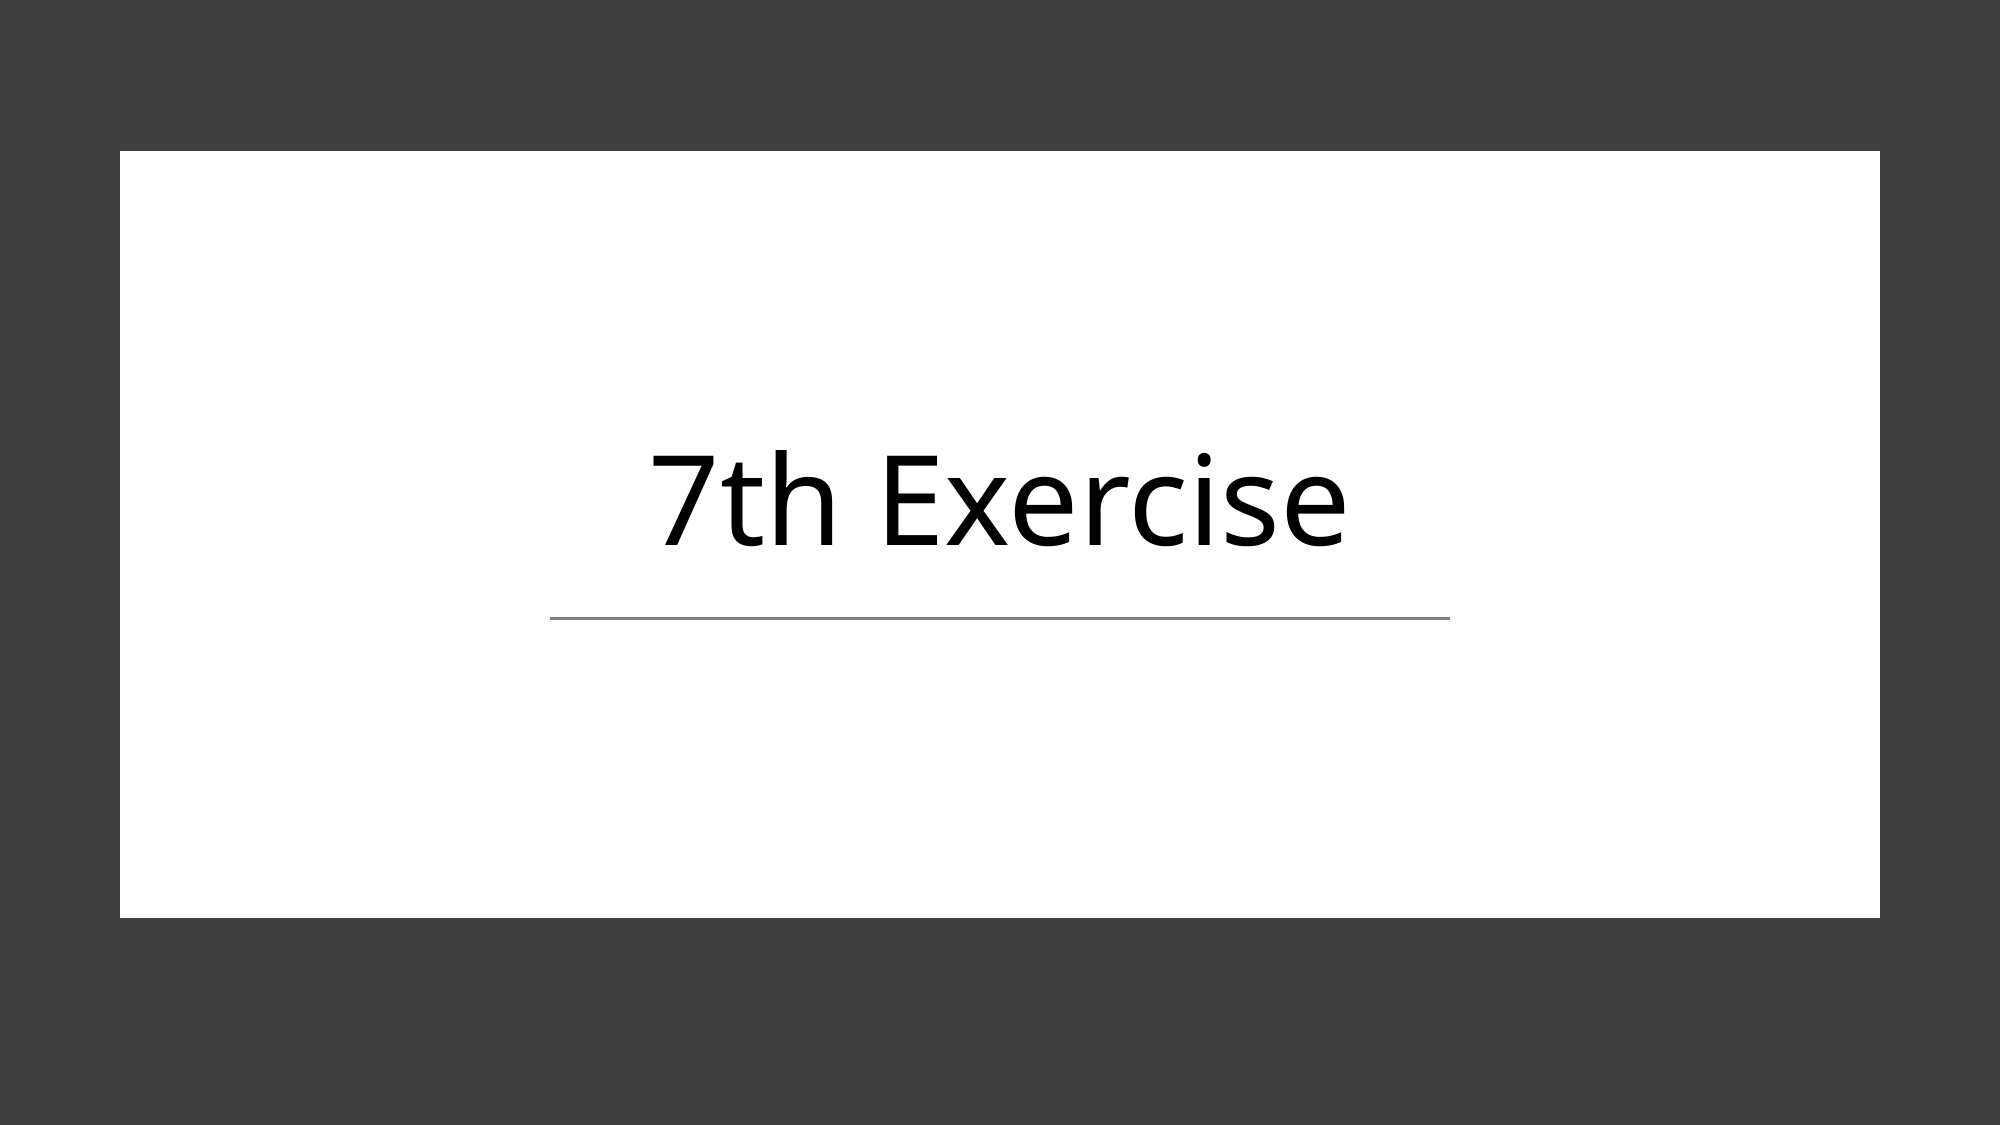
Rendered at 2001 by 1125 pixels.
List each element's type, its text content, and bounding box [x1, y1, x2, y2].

text_box [0, 0, 2000, 1125]
title 7th Exercise [252, 234, 1748, 580]
text_box [129, 160, 1870, 909]
